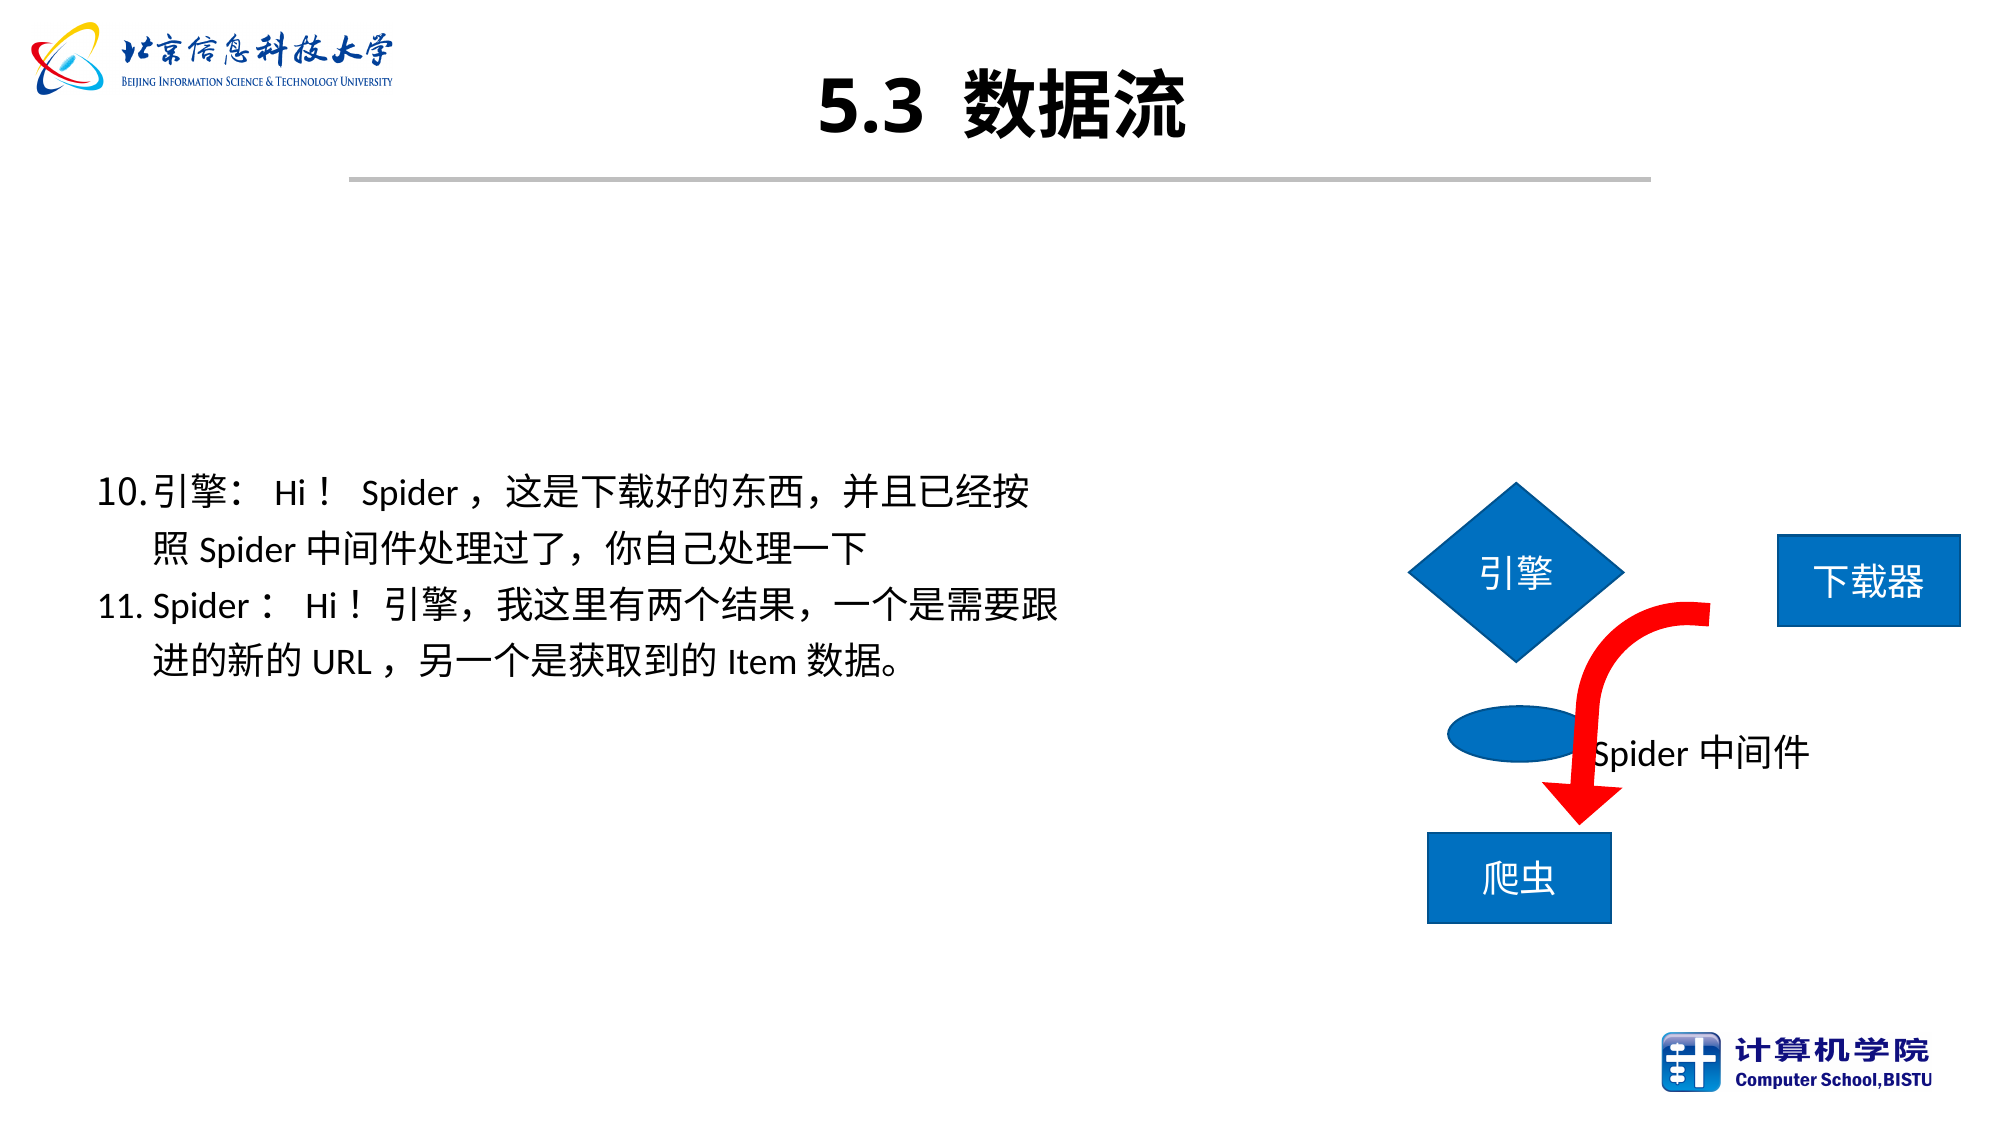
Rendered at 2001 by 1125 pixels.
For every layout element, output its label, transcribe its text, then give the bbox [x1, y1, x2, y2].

text_box Spider中间件 [1595, 721, 1826, 782]
text_box [1447, 705, 1575, 763]
text_box 下载器 [1777, 534, 1961, 627]
text_box 引擎 [1407, 481, 1626, 664]
title 5.3 数据流 [336, 59, 1670, 162]
text_box [1541, 601, 1711, 826]
text_box 引擎：Hi！Spider，这是下载好的东西，并且已经按照Spider中间件处理过了，你自己处理一下 Spider：Hi！引擎，我这里有两个结果，一个是需要跟进的新的URL，另一个是获取到的Item数据。 [81, 449, 1082, 690]
text_box 爬虫 [1427, 832, 1612, 924]
